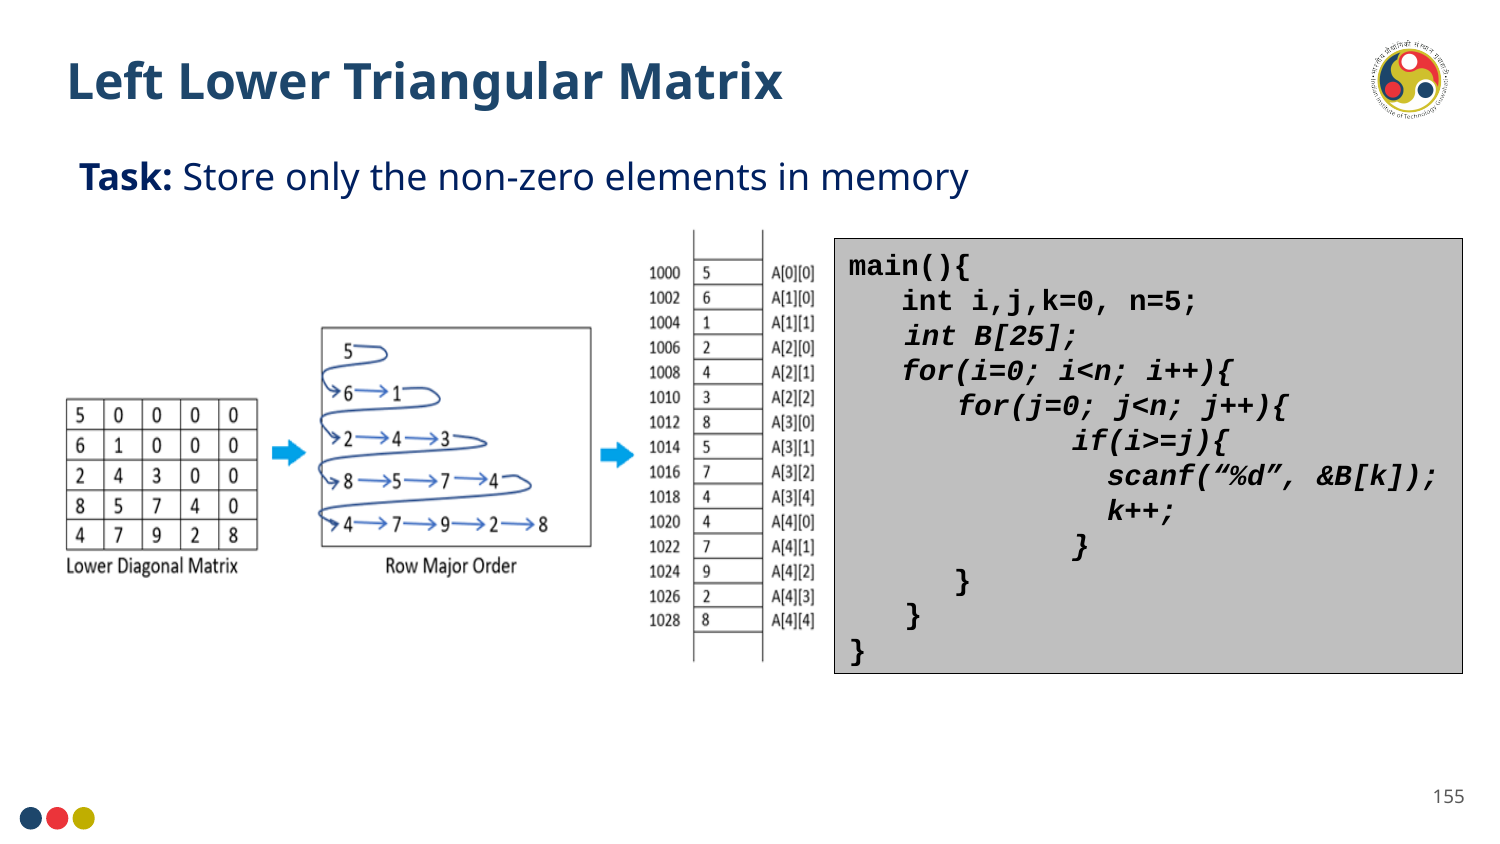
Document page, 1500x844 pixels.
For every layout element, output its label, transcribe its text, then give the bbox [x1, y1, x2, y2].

slide_number 155 [1389, 764, 1480, 830]
text_box Task: Store only the non-zero elements in memory [63, 145, 1352, 206]
text_box main(){ int i,j,k=0, n=5; int B[25]; for(i=0; i<n; i++){ for(j=0; j<n; j++){ if(i>=j){ scanf(“%d”, &B[k]); k++; } } } } [834, 238, 1463, 674]
picture [63, 226, 820, 665]
title Left Lower Triangular Matrix [51, 33, 1449, 126]
